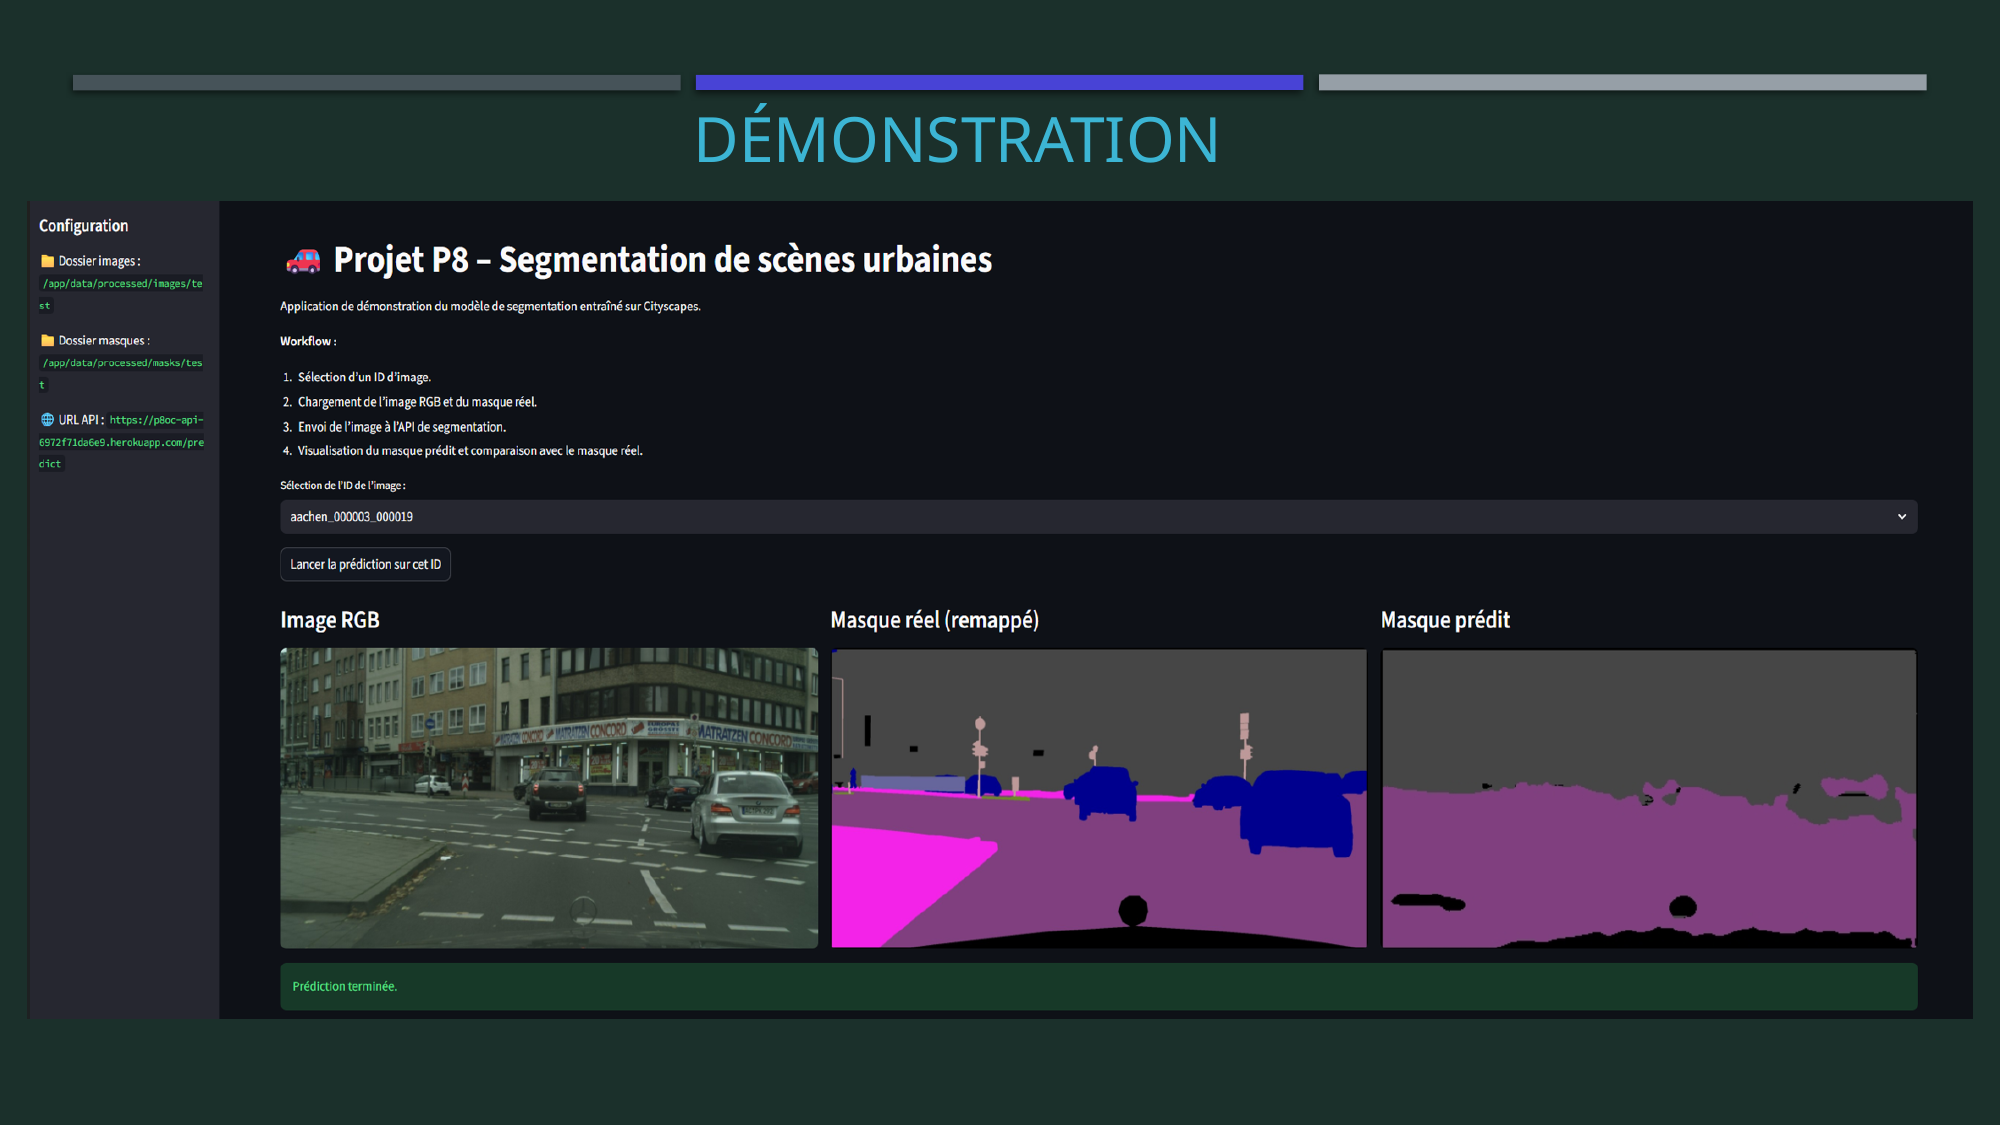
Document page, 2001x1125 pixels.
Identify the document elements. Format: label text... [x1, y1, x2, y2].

title démonstration [678, 73, 1322, 198]
picture [27, 200, 1973, 1020]
